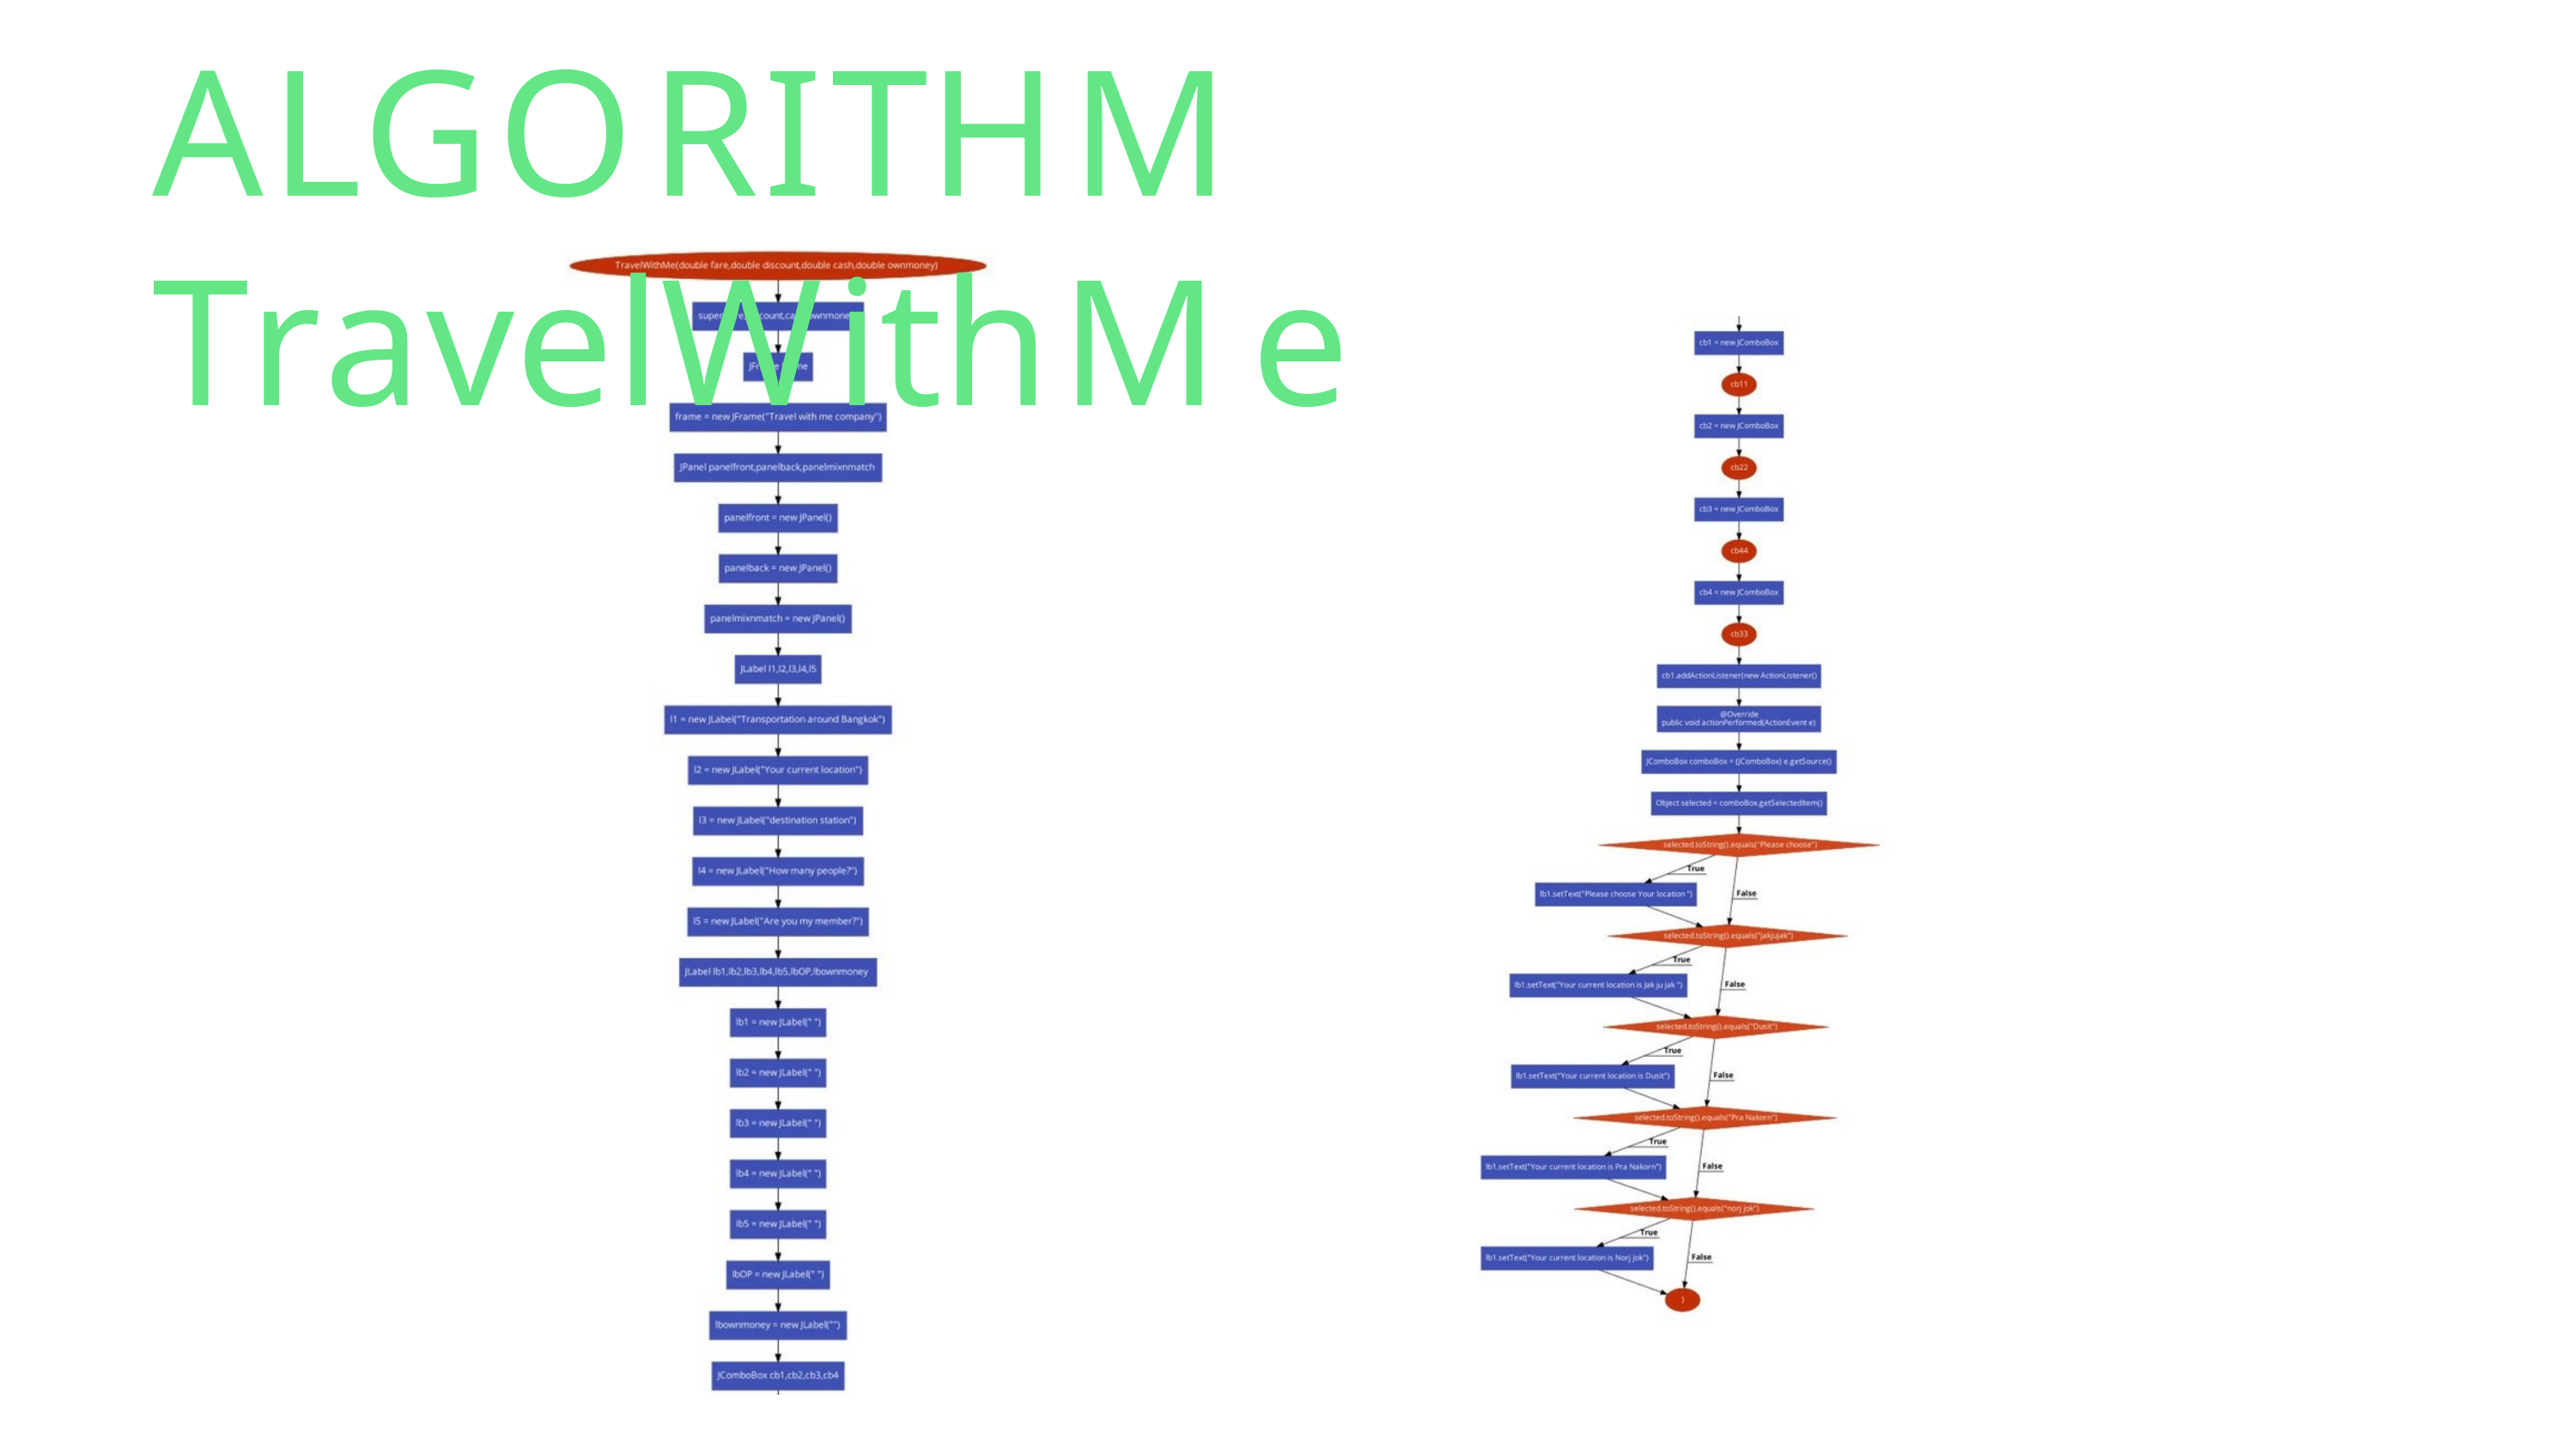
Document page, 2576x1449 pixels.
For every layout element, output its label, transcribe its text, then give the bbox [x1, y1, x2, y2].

picture [564, 248, 995, 1395]
title ALGORITHM TravelWithMe [150, 20, 2307, 441]
picture [1479, 315, 1890, 1324]
